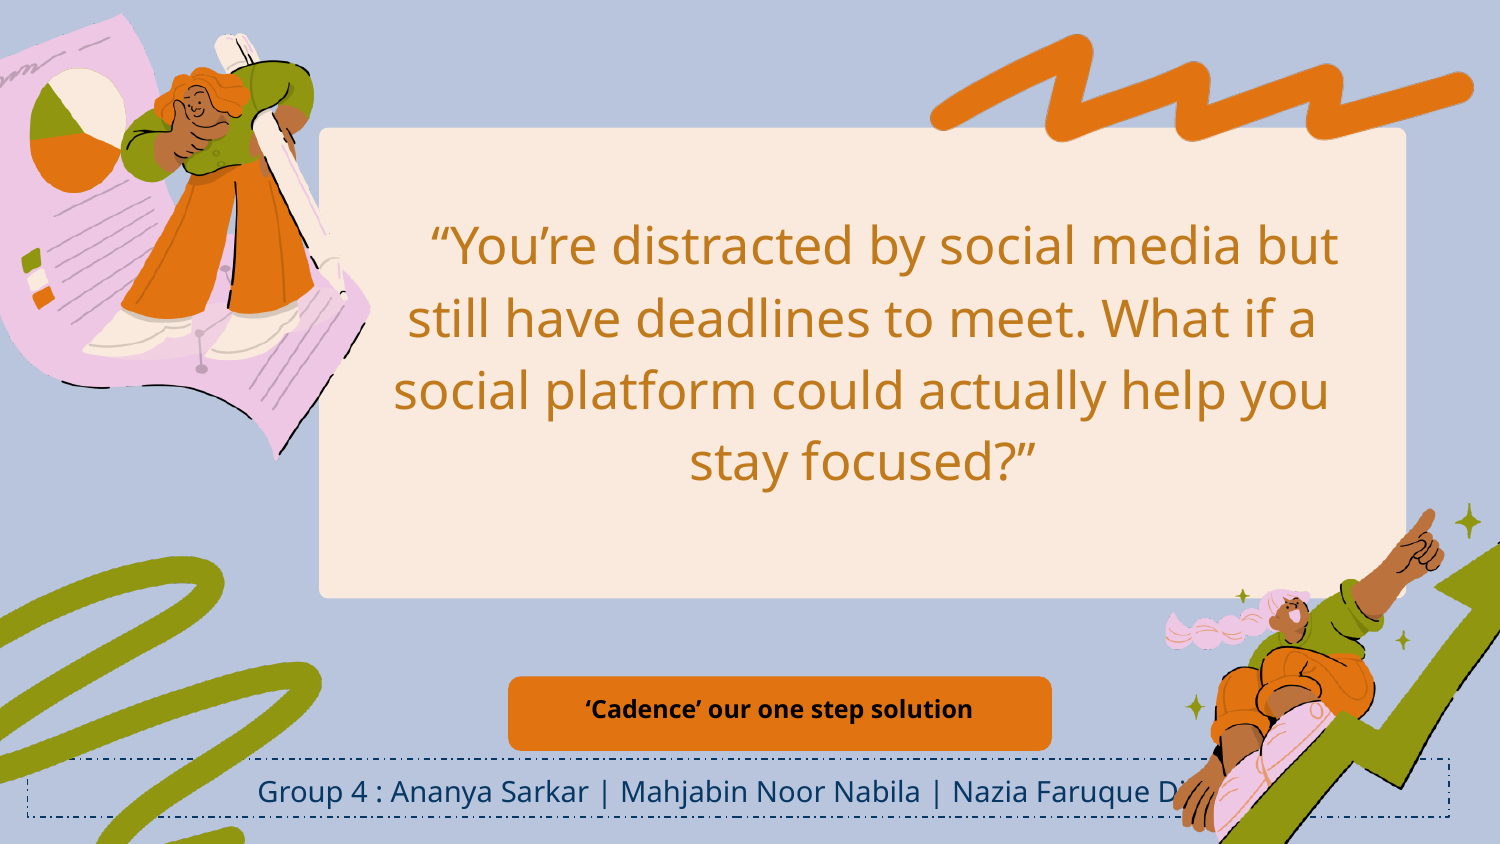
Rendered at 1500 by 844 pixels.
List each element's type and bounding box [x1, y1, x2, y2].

text_box [0, 551, 330, 844]
text_box [927, 32, 1478, 145]
text_box [318, 127, 1407, 599]
text_box [0, 13, 371, 461]
text_box [507, 676, 1053, 752]
text_box [1165, 503, 1500, 844]
